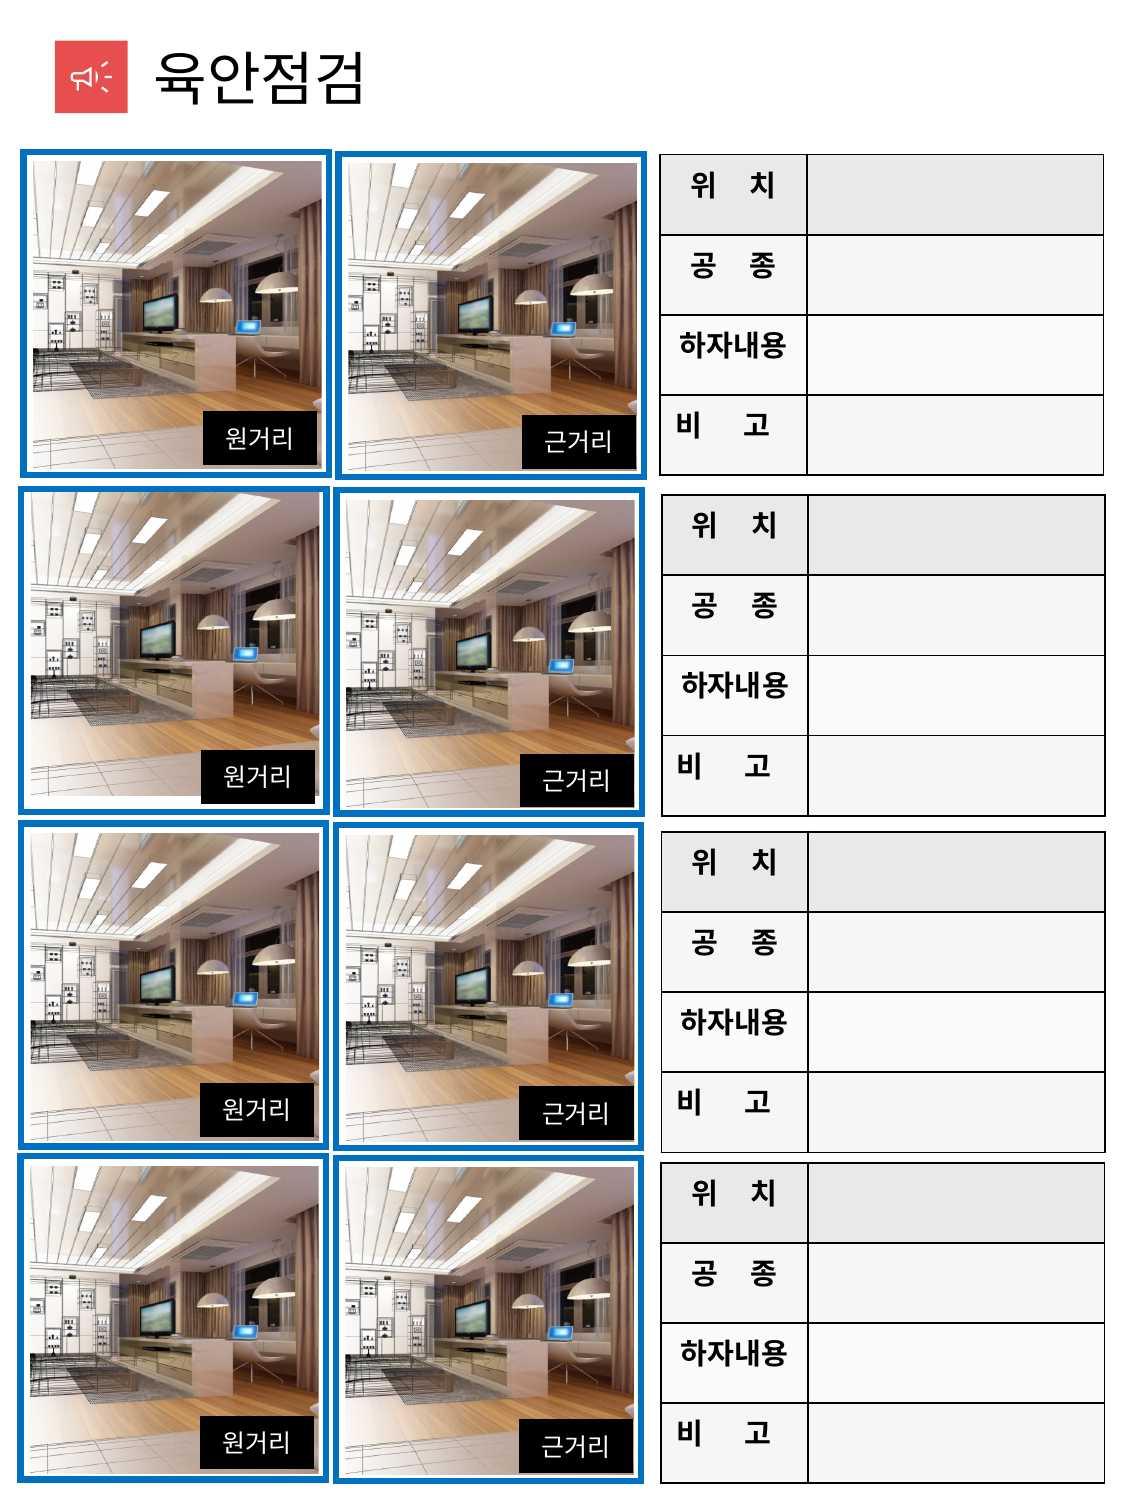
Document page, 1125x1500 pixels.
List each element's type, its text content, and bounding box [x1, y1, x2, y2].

table_cell 하자내용 [663, 656, 807, 735]
table_cell [809, 993, 1104, 1071]
table_cell 공 종 [662, 1244, 807, 1322]
table_cell [809, 913, 1104, 991]
table_cell 공 종 [661, 236, 806, 314]
picture [347, 163, 638, 472]
text_box [22, 150, 330, 477]
table_cell 비 고 [661, 396, 806, 474]
table_cell 공 종 [662, 913, 807, 991]
picture [345, 499, 636, 808]
table_cell 비 고 [662, 1404, 807, 1482]
text_box [334, 823, 643, 1150]
picture [344, 1167, 635, 1476]
picture [345, 834, 635, 1143]
text_box [334, 1156, 643, 1483]
picture [30, 488, 320, 797]
text_box [19, 822, 328, 1148]
table_cell [809, 1073, 1104, 1152]
text_box 원거리 [201, 797, 315, 804]
table_header [809, 1164, 1104, 1242]
table_header 위 치 [662, 833, 807, 911]
table_header 위 치 [663, 496, 807, 574]
table_cell [809, 1244, 1104, 1322]
text_box [53, 39, 129, 115]
table_cell [809, 576, 1104, 655]
table_cell 비 고 [662, 1073, 807, 1152]
table_header 위 치 [661, 155, 806, 234]
text_box [335, 489, 643, 815]
table_cell 하자내용 [662, 1324, 807, 1402]
table_cell [809, 1324, 1104, 1402]
table_header [809, 833, 1104, 911]
picture [29, 1165, 320, 1474]
table_cell [809, 736, 1104, 815]
text_box 육안점검 [60, 34, 599, 120]
text_box [95, 70, 99, 84]
picture [32, 161, 323, 470]
text_box [70, 66, 92, 91]
table_header [808, 155, 1103, 234]
table_cell 공 종 [663, 576, 807, 655]
table_cell [808, 236, 1103, 314]
text_box [101, 86, 109, 93]
table_cell 하자내용 [662, 993, 807, 1071]
text_box [20, 487, 328, 813]
table_cell [808, 316, 1103, 394]
text_box [100, 61, 109, 68]
text_box [19, 1155, 327, 1481]
table_cell [808, 396, 1103, 474]
picture [29, 832, 320, 1141]
table_header [809, 496, 1104, 574]
text_box [337, 152, 646, 478]
table_cell [809, 656, 1104, 735]
table_header 위 치 [662, 1164, 807, 1242]
table_cell 비 고 [663, 736, 807, 815]
table_cell [809, 1404, 1104, 1482]
table_cell 하자내용 [661, 316, 806, 394]
